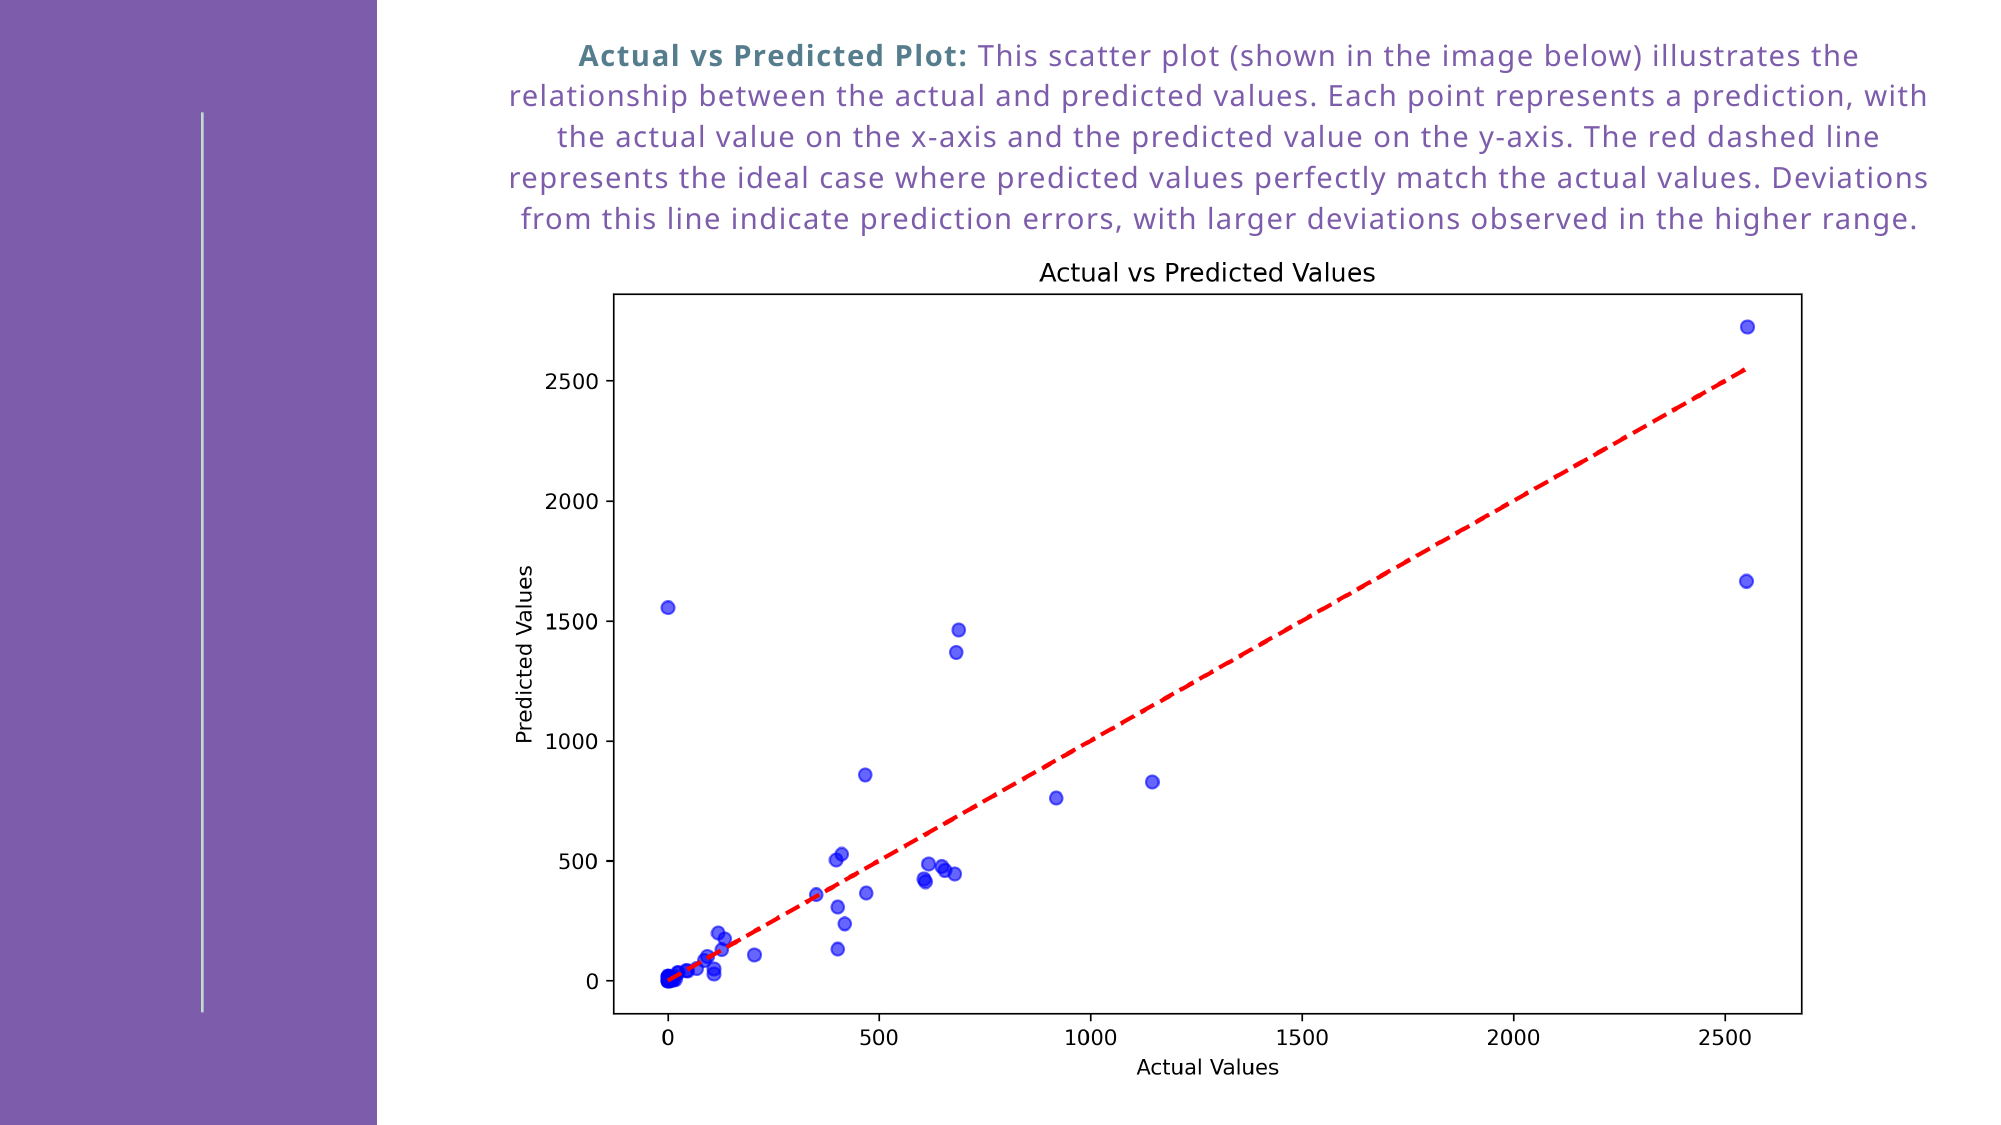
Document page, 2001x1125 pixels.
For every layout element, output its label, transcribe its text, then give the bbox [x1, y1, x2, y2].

picture [500, 246, 1816, 1094]
text_box Actual vs Predicted Plot: This scatter plot (shown in the image below) illustrates the relationship between the actual and predicted values. Each point represents a prediction, with the actual value on the x-axis and the predicted value on the y-axis. The red dashed line represents the ideal case where predicted values perfectly match the actual values. Deviations from this line indicate prediction errors, with larger deviations observed in the higher range. [500, 31, 1941, 236]
text_box [0, 0, 377, 1125]
